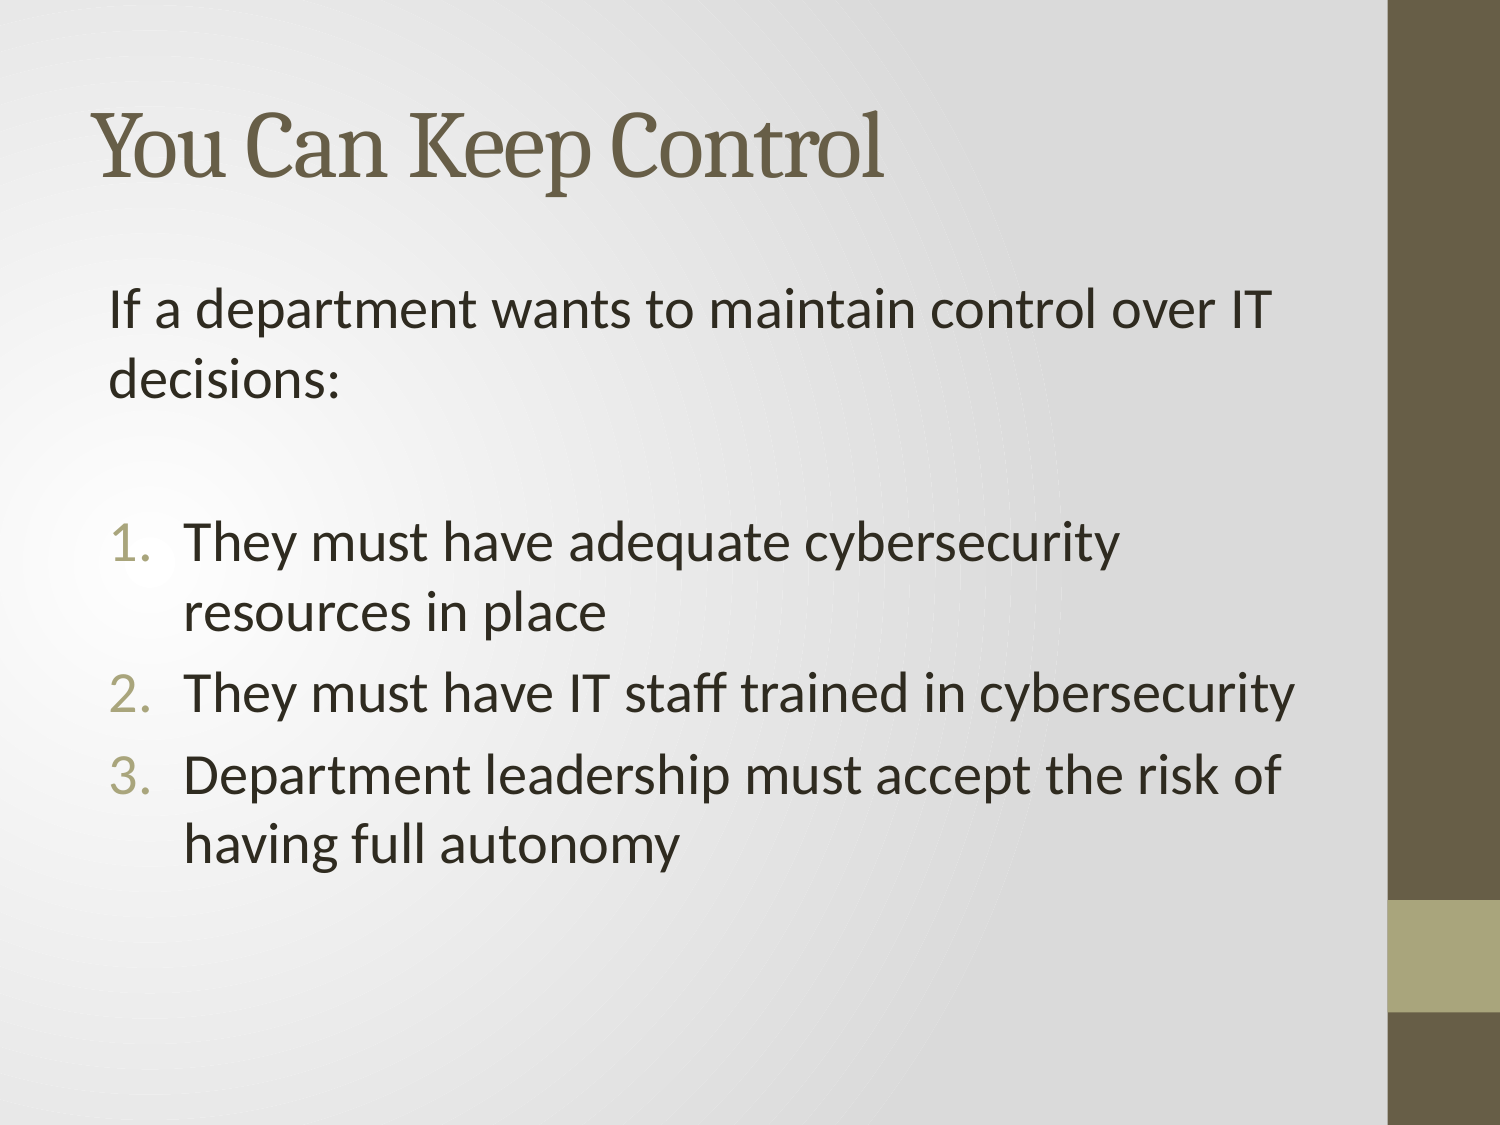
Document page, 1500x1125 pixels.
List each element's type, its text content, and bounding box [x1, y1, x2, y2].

list If a department wants to maintain control over IT decisions: They must have adequate cybersecurity resources in place They must have IT staff trained in cybersecurity Department leadership must accept the risk of having full autonomy [75, 262, 1325, 1050]
title You Can Keep Control [75, 45, 1325, 233]
